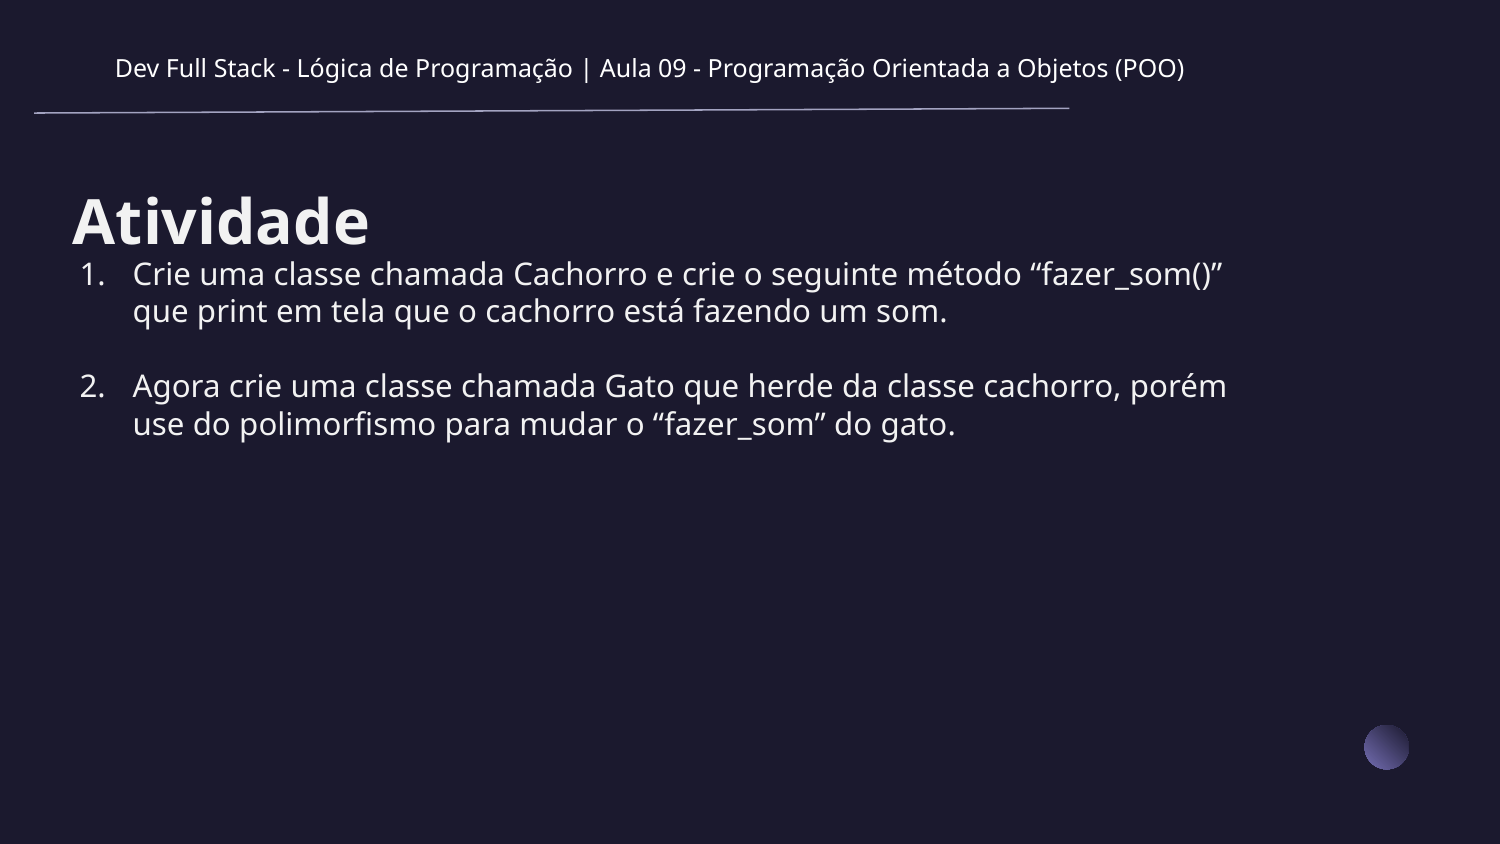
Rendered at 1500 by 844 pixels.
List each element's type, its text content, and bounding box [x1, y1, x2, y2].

text_box Atividade [57, 136, 1461, 265]
text_box Crie uma classe chamada Cachorro e crie o seguinte método “fazer_som()” que print em tela que o cachorro está fazendo um som. Agora crie uma classe chamada Gato que herde da classe cachorro, porém use do polimorfismo para mudar o “fazer_som” do gato. [42, 239, 1261, 457]
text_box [33, 107, 1070, 114]
text_box Dev Full Stack - Lógica de Programação | Aula 09 - Programação Orientada a Objetos (POO) [99, 37, 1376, 98]
